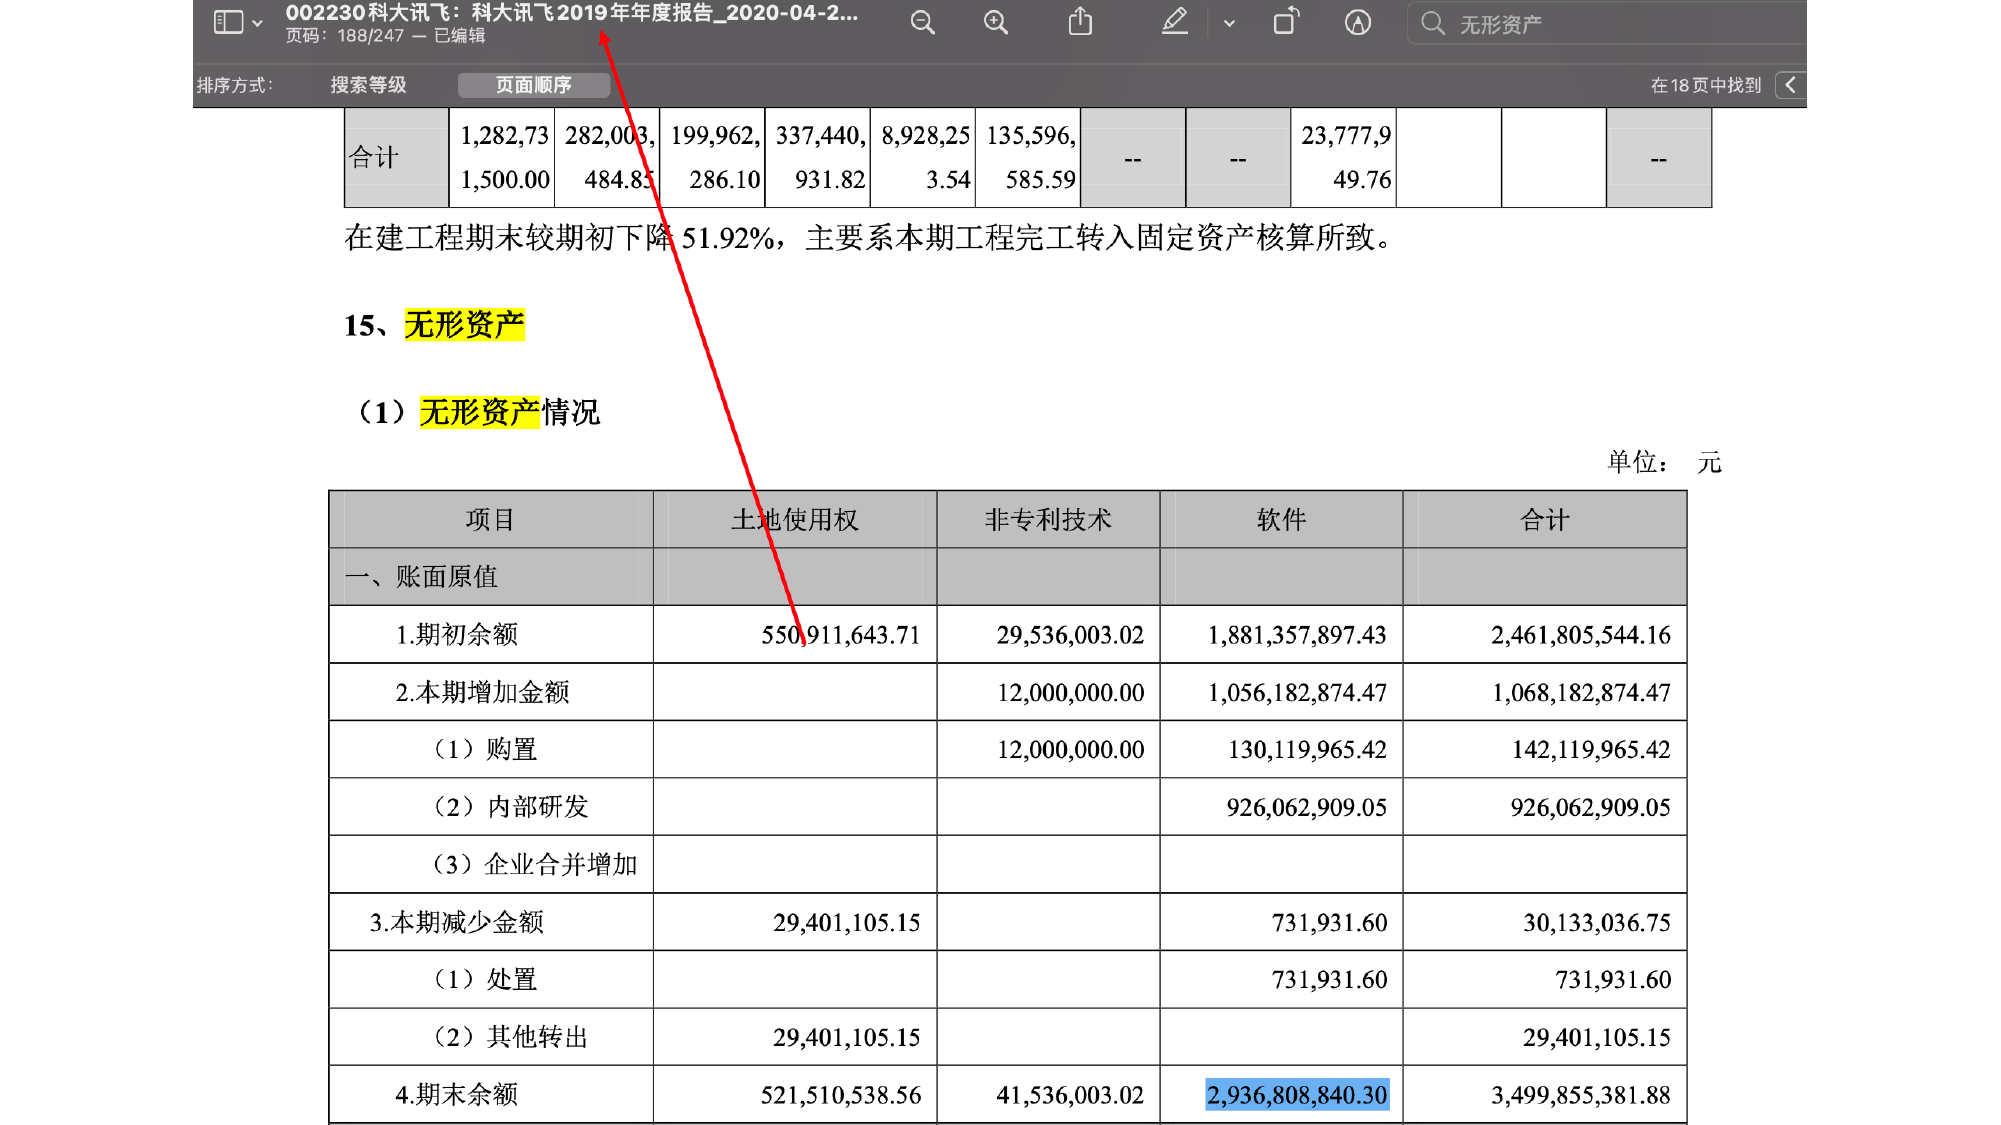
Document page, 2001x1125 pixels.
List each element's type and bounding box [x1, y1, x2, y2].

picture [193, 0, 1807, 1125]
